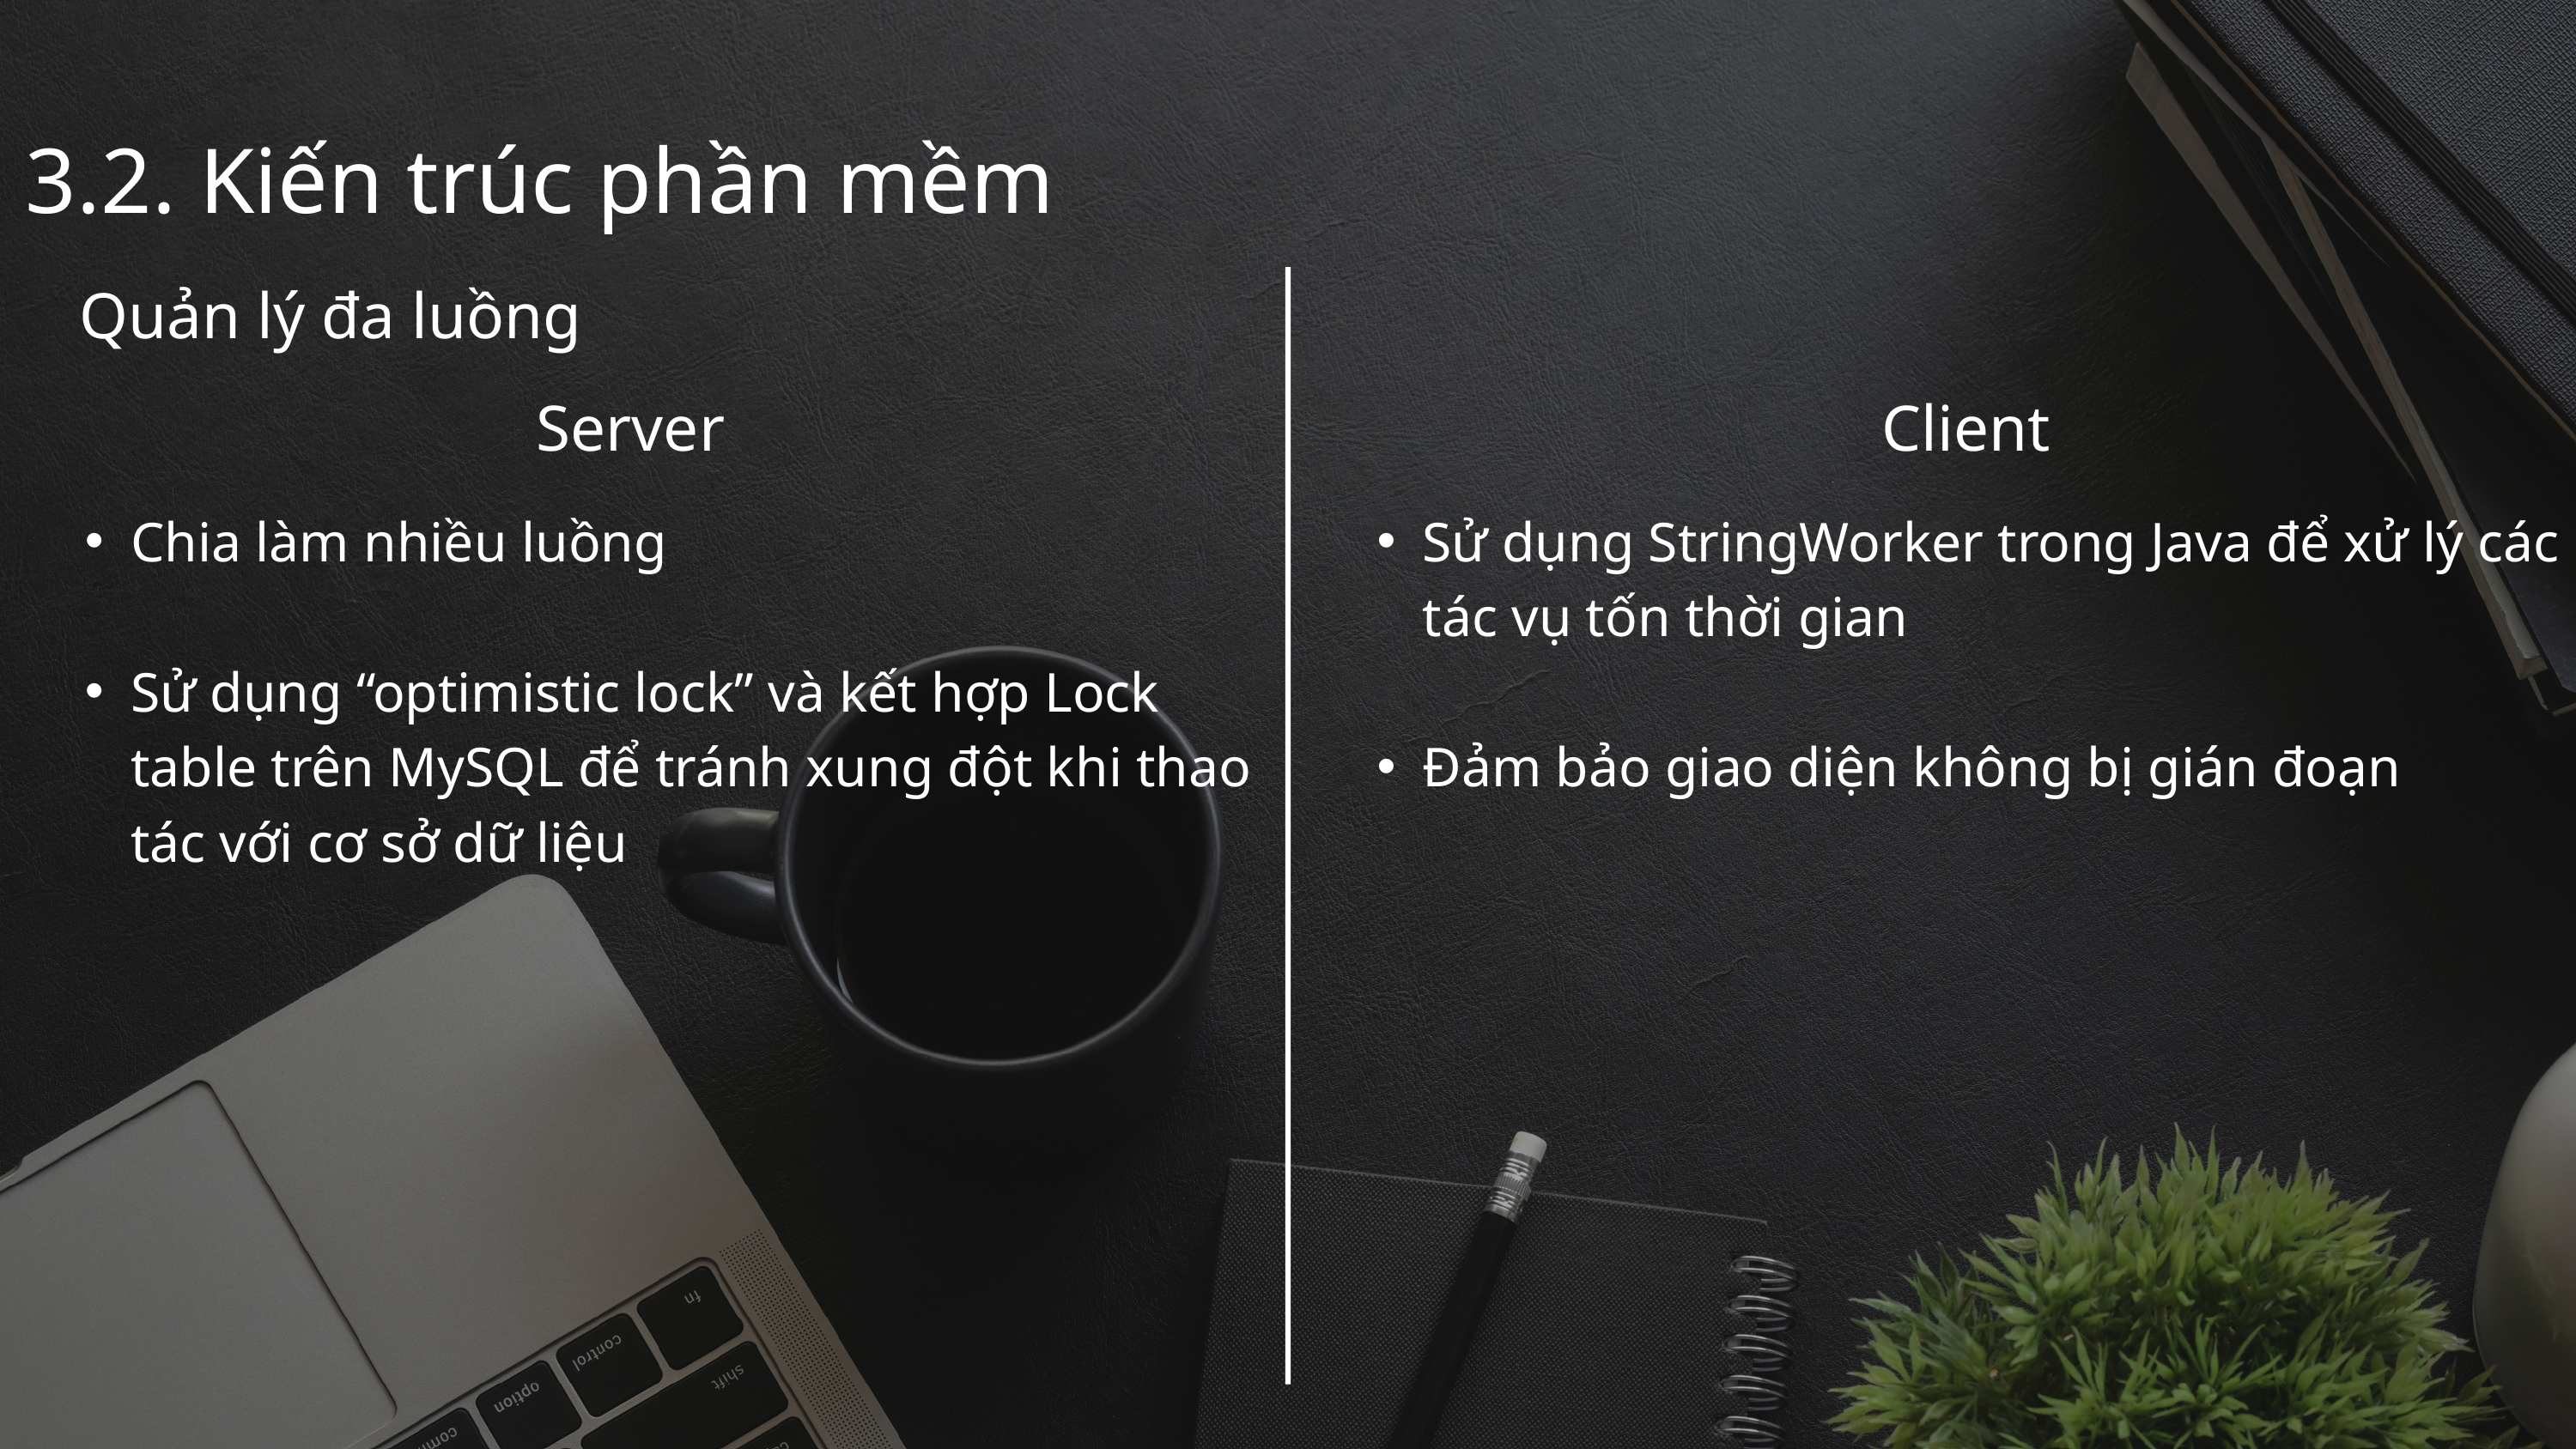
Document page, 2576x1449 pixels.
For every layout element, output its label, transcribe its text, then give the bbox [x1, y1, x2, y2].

text_box Client [1871, 375, 2061, 464]
text_box Server [532, 375, 730, 464]
text_box [0, 0, 2576, 1449]
text_box Sử dụng StringWorker trong Java để xử lý các tác vụ tốn thời gian Đảm bảo giao diện không bị gián đoạn [1331, 497, 2576, 864]
text_box Quản lý đa luồng [0, 264, 662, 352]
text_box Chia làm nhiều luồng Sử dụng “optimistic lock” và kết hợp Lock table trên MySQL để tránh xung đột khi thao tác với cơ sở dữ liệu [39, 497, 1285, 873]
text_box 3.2. Kiến trúc phần mềm [0, 106, 1081, 232]
